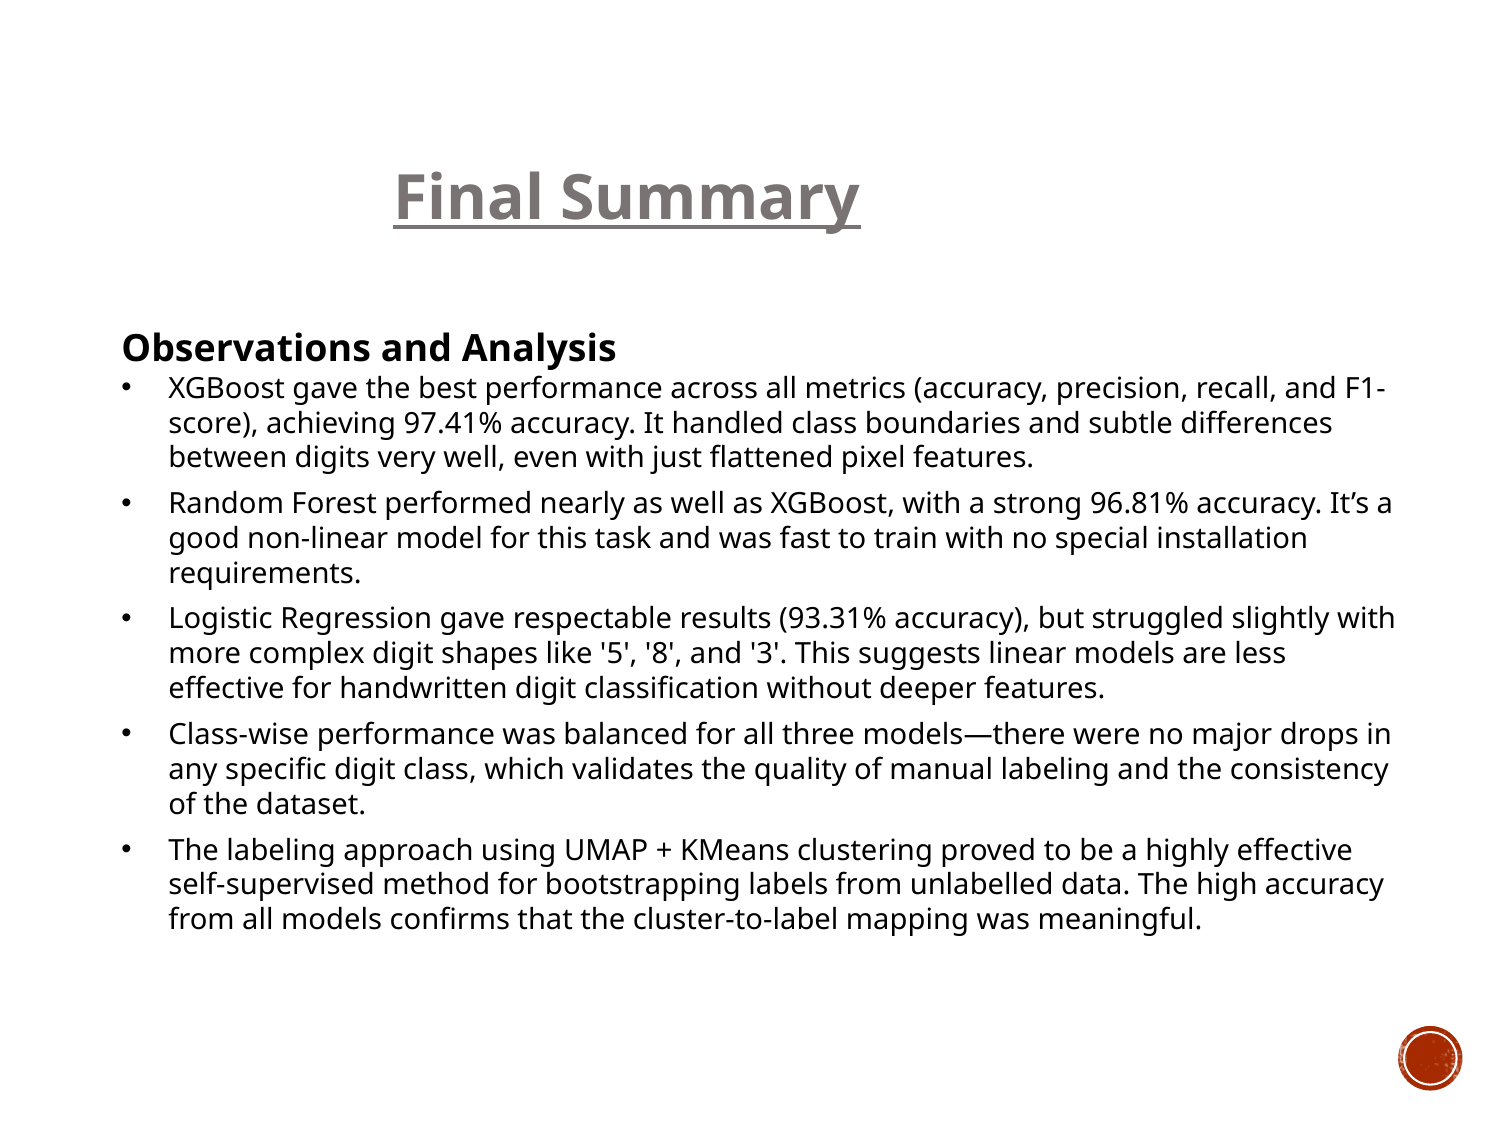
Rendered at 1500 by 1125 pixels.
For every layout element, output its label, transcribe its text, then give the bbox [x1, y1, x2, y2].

text_box Observations and Analysis XGBoost gave the best performance across all metrics (accuracy, precision, recall, and F1-score), achieving 97.41% accuracy. It handled class boundaries and subtle differences between digits very well, even with just flattened pixel features. Random Forest performed nearly as well as XGBoost, with a strong 96.81% accuracy. It’s a good non-linear model for this task and was fast to train with no special installation requirements. Logistic Regression gave respectable results (93.31% accuracy), but struggled slightly with more complex digit shapes like '5', '8', and '3'. This suggests linear models are less effective for handwritten digit classification without deeper features. Class-wise performance was balanced for all three models—there were no major drops in any specific digit class, which validates the quality of manual labeling and the consistency of the dataset. The labeling approach using UMAP + KMeans clustering proved to be a highly effective self-supervised method for bootstrapping labels from unlabelled data. The high accuracy from all models confirms that the cluster-to-label mapping was meaningful. [106, 316, 1416, 943]
text_box Final Summary [378, 150, 876, 240]
